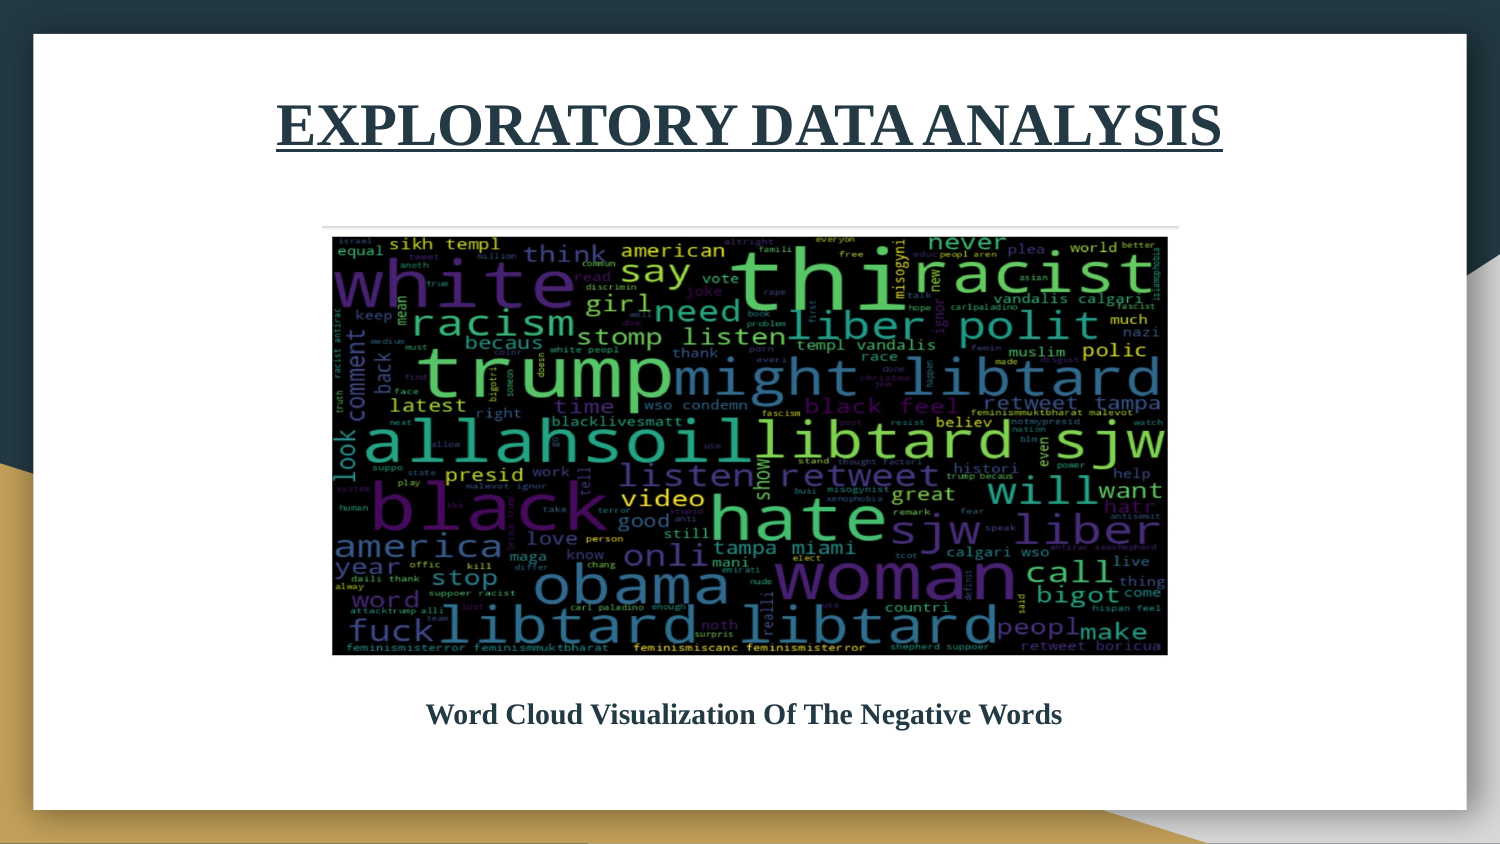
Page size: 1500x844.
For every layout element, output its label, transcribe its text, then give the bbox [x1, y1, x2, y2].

picture [321, 225, 1179, 665]
list Word Cloud Visualization Of The Negative Words [134, 182, 1366, 777]
title EXPLORATORY DATA ANALYSIS [134, 70, 1366, 173]
